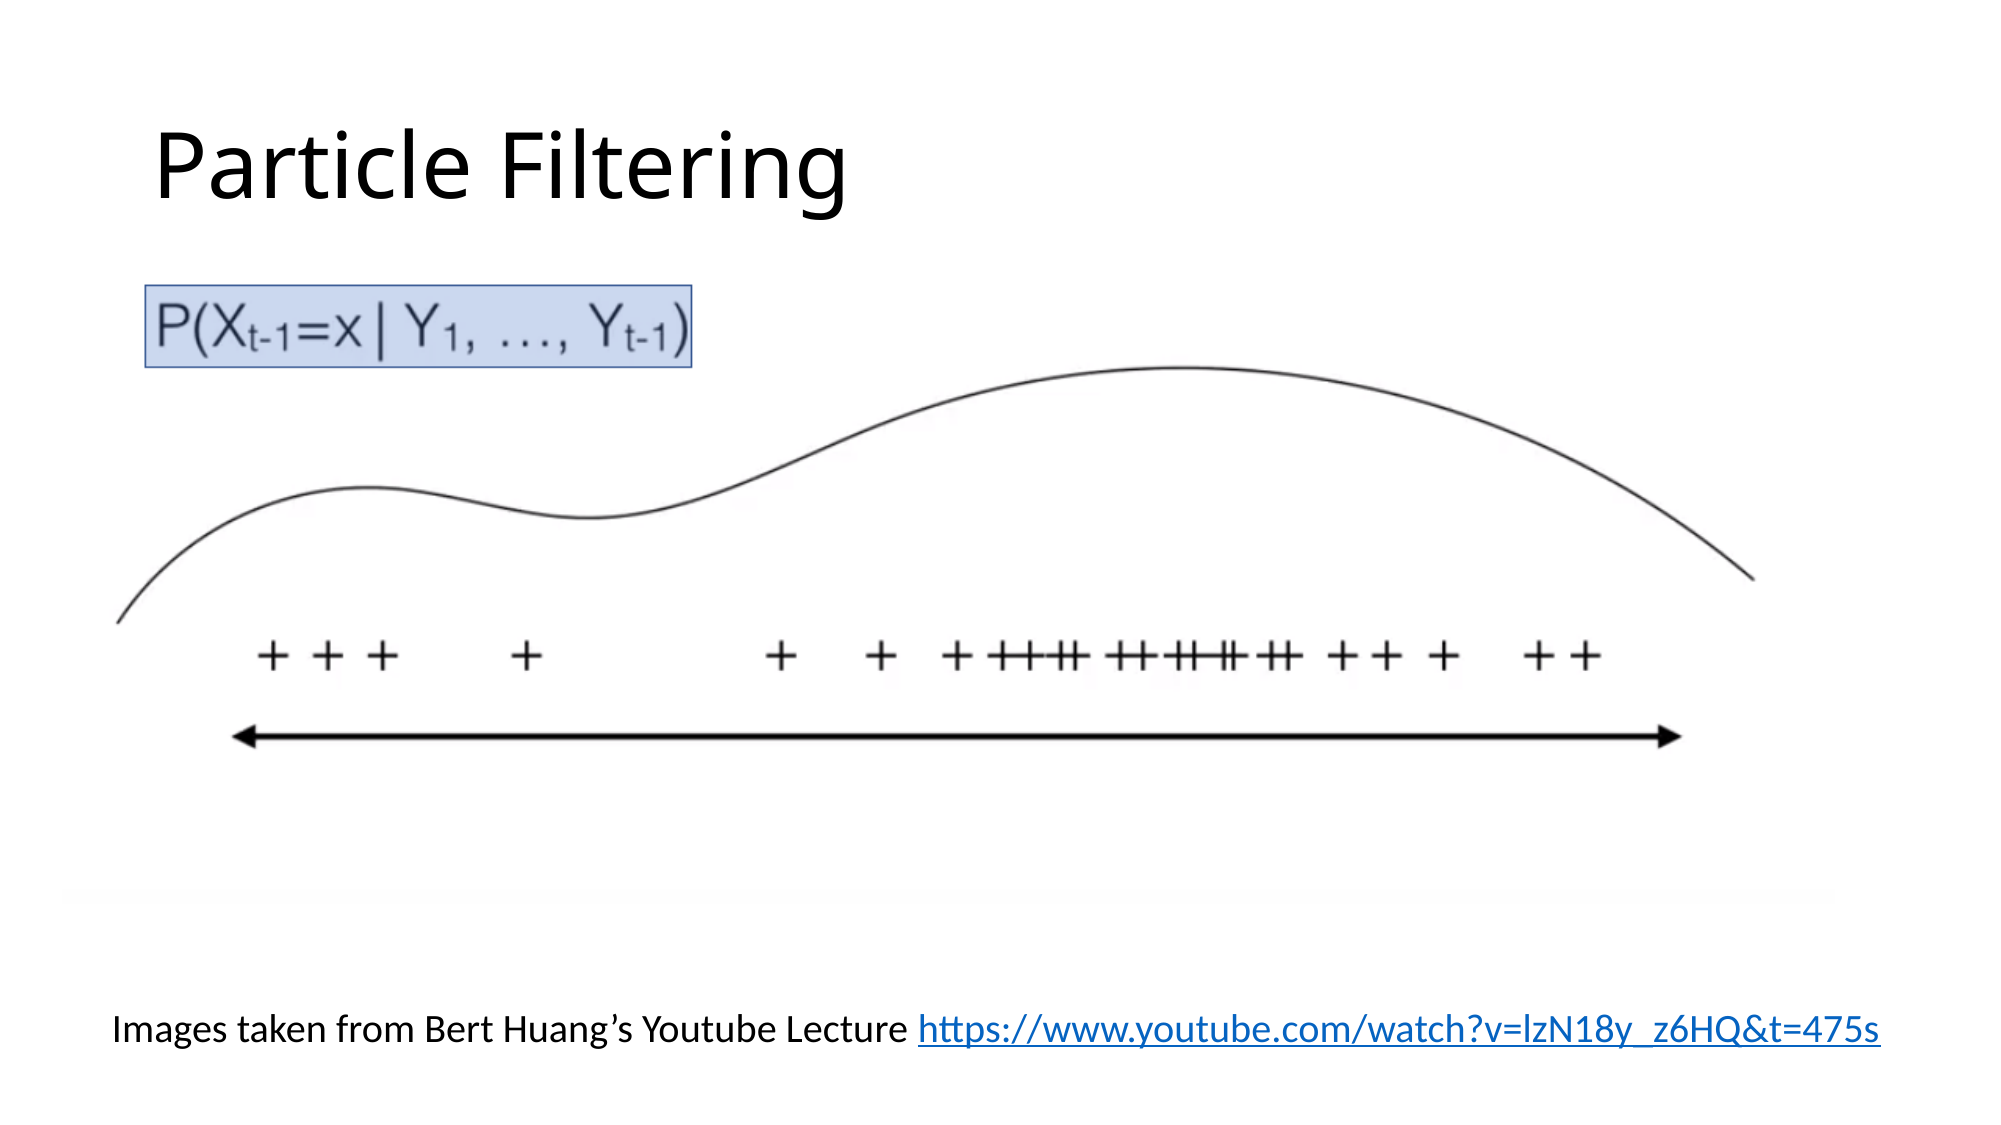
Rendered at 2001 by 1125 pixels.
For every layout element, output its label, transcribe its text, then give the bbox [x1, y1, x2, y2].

list Images taken from Bert Huang’s Youtube Lecture https://www.youtube.com/watch?v=lzN18y_z6HQ&t=475s [96, 999, 1897, 1103]
title Particle Filtering [137, 59, 1863, 278]
picture [62, 255, 1835, 904]
